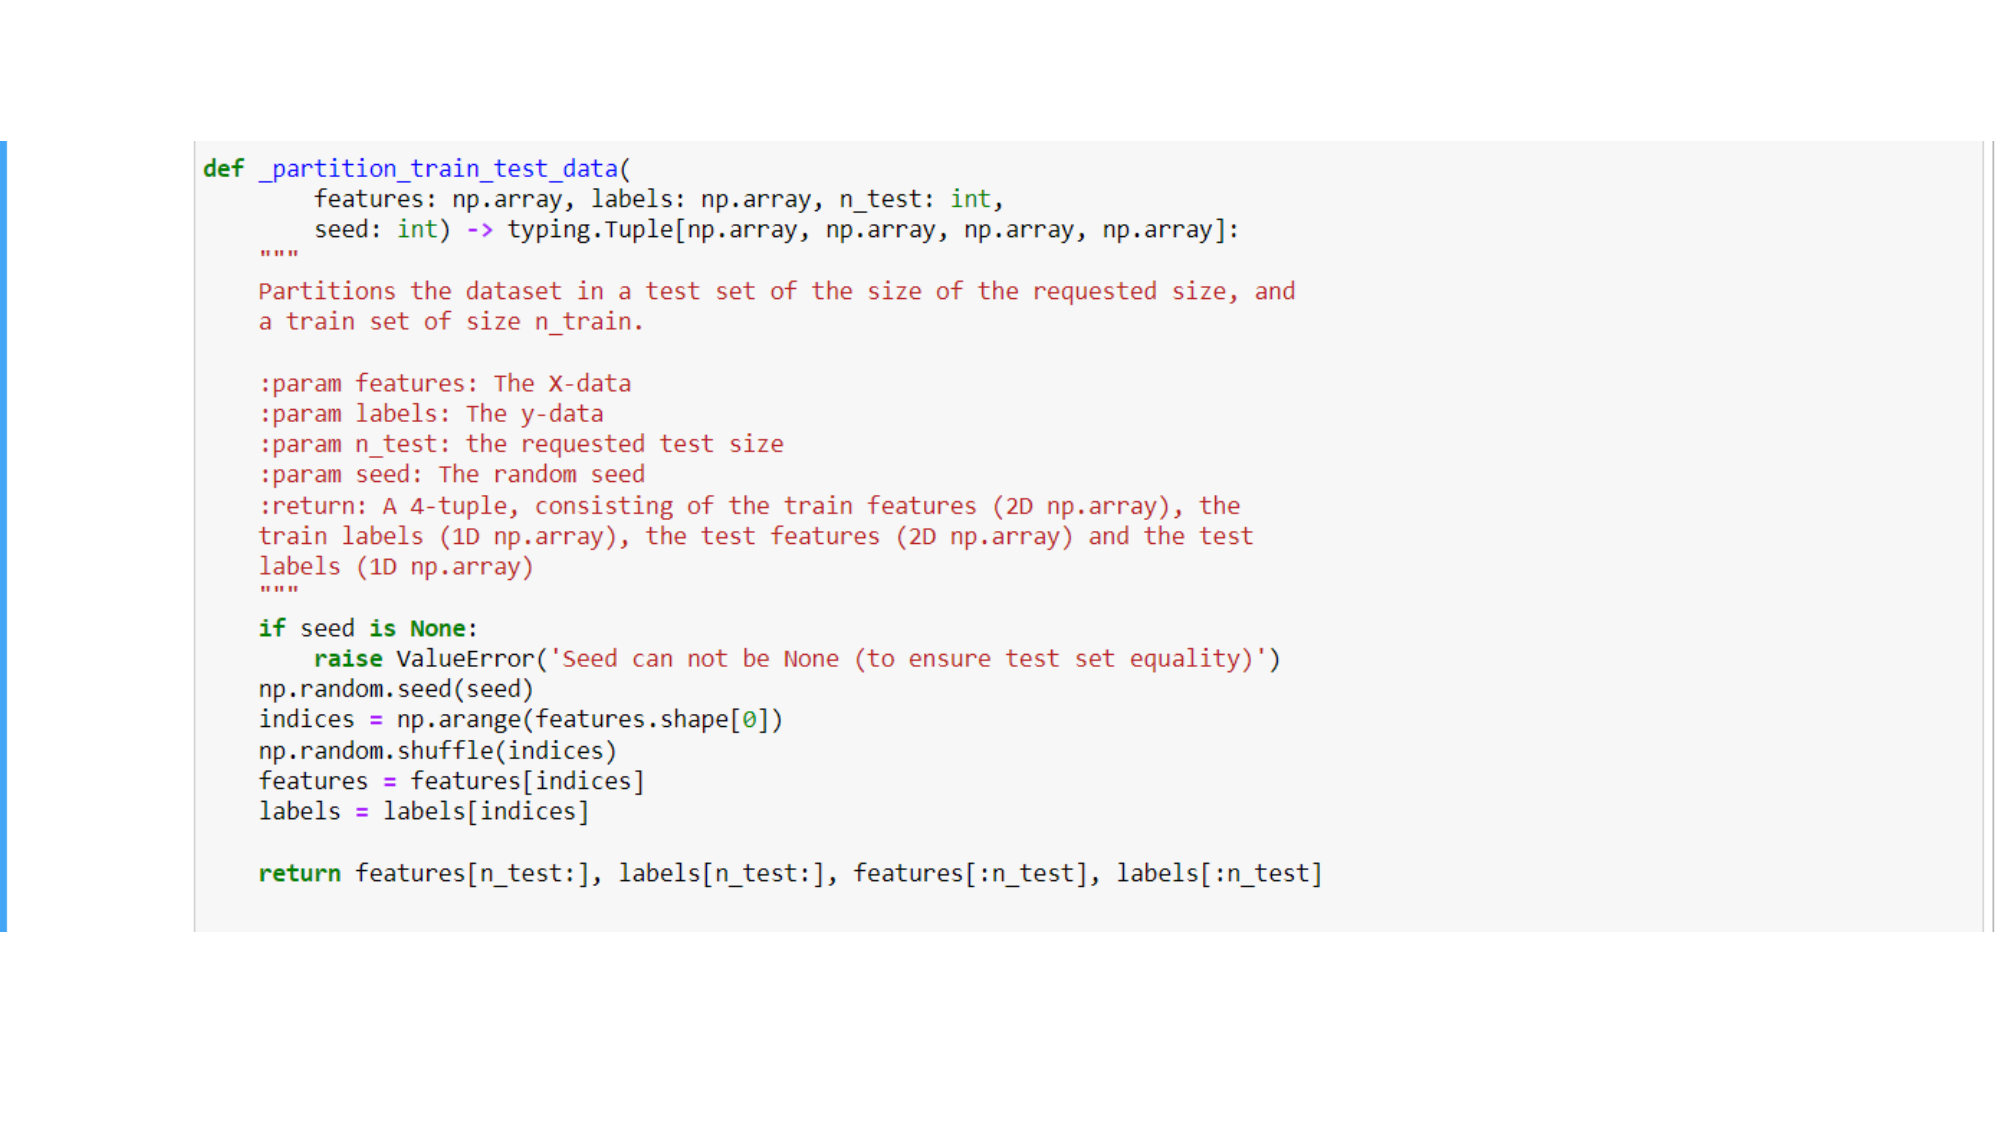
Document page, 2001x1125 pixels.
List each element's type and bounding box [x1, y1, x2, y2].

picture [0, 141, 2000, 932]
